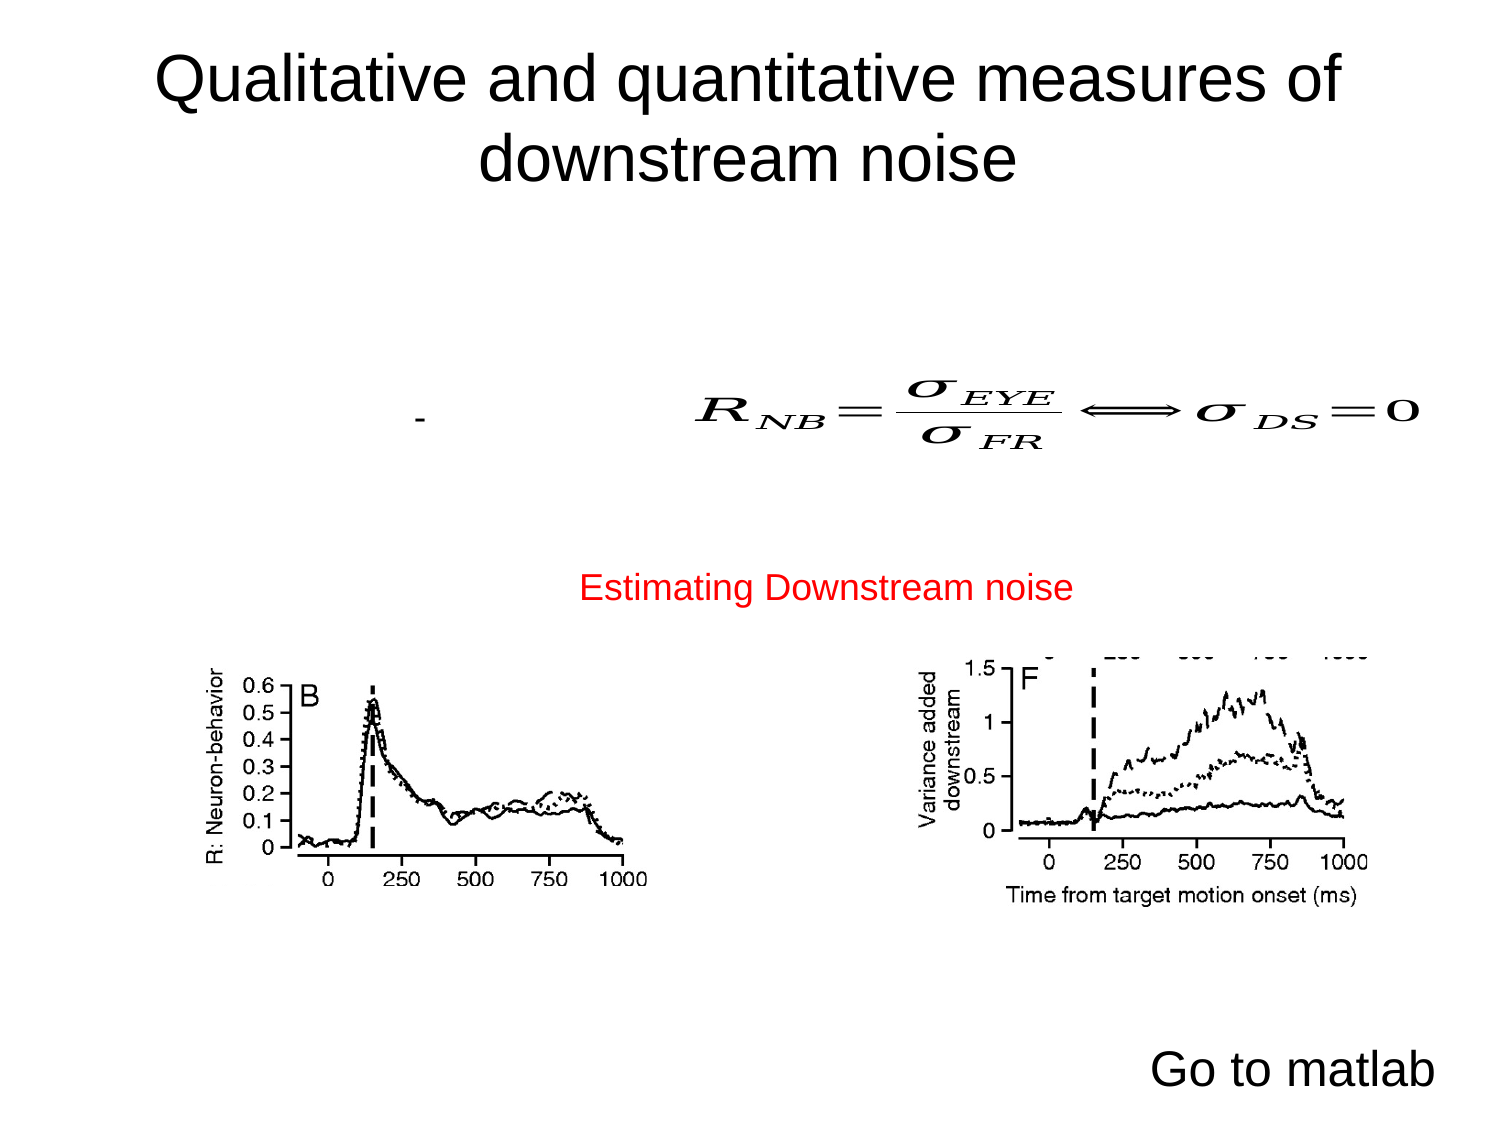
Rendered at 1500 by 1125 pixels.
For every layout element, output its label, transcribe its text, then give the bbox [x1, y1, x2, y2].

picture [184, 668, 647, 886]
title Qualitative and quantitative measures of downstream noise [73, 20, 1424, 209]
text_box Estimating Downstream noise [265, 555, 1388, 616]
picture [905, 657, 1368, 907]
text_box Go to matlab [1135, 999, 1452, 1105]
